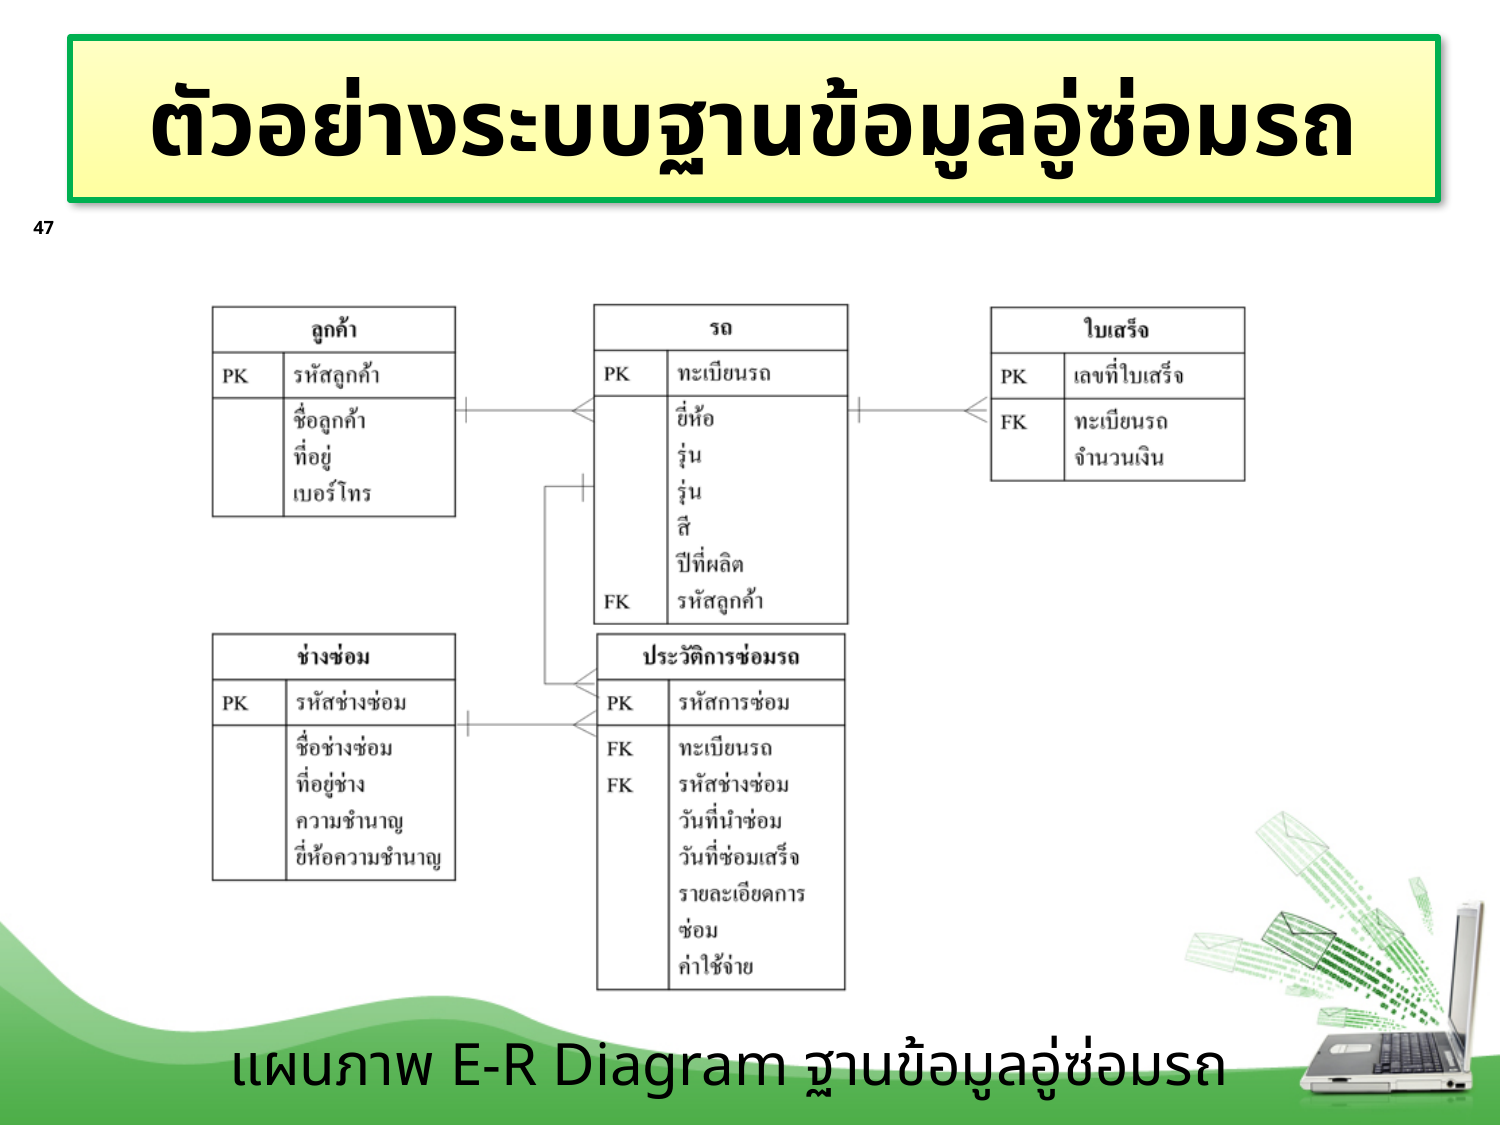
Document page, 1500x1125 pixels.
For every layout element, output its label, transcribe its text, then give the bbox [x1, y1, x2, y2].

slide_number 47 [0, 208, 88, 249]
title ตัวอย่างระบบฐานข้อมูลอู่ซ่อมรถ [67, 34, 1441, 203]
picture [0, 0, 1500, 1125]
text_box แผนภาพ E-R Diagram ฐานข้อมูลอู่ซ่อมรถ [214, 1019, 1244, 1105]
